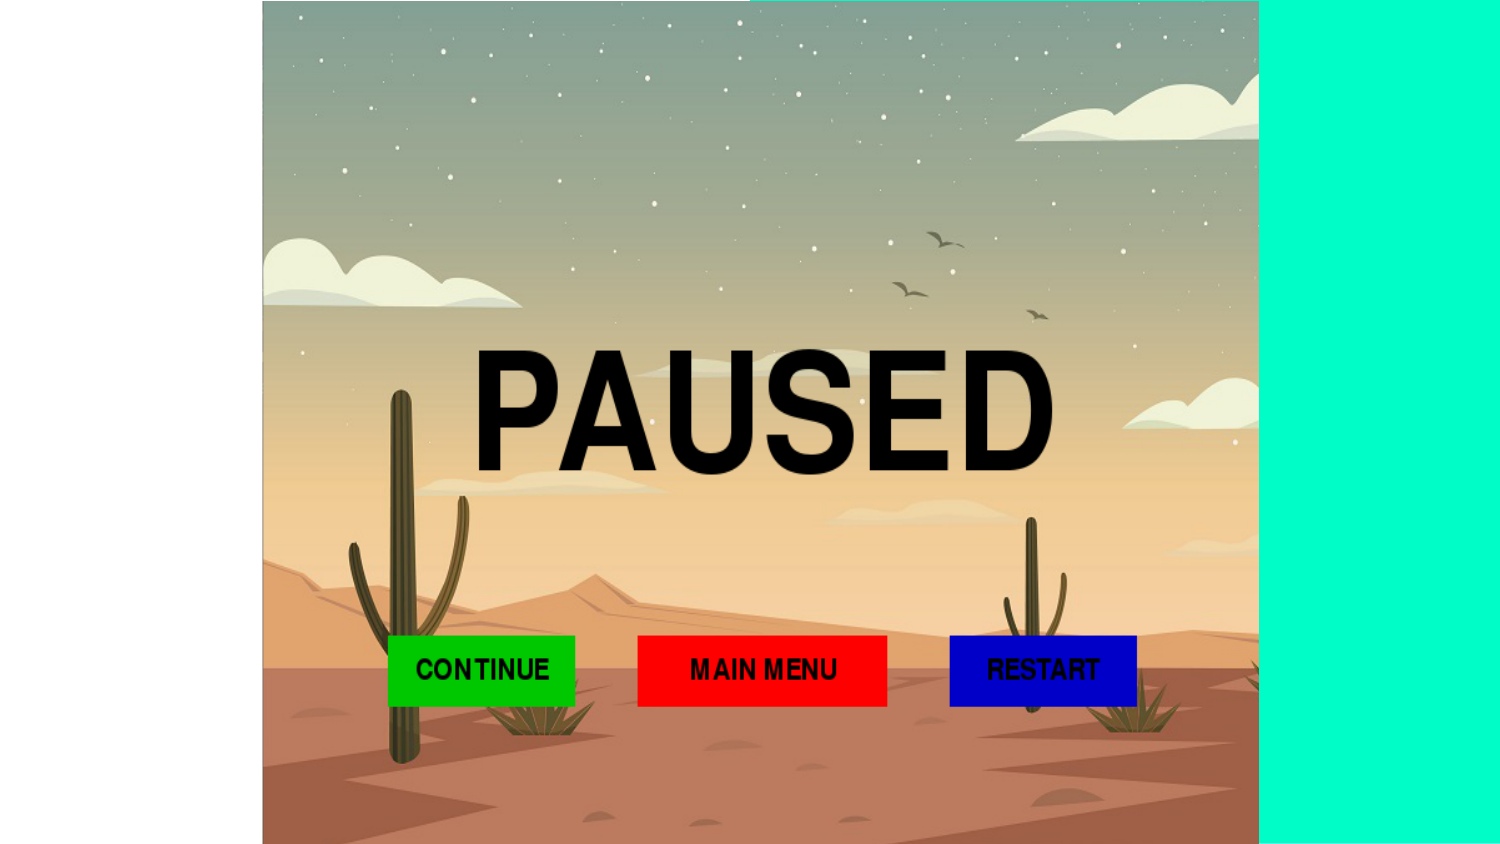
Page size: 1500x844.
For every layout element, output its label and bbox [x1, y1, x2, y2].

picture [262, 1, 1260, 844]
